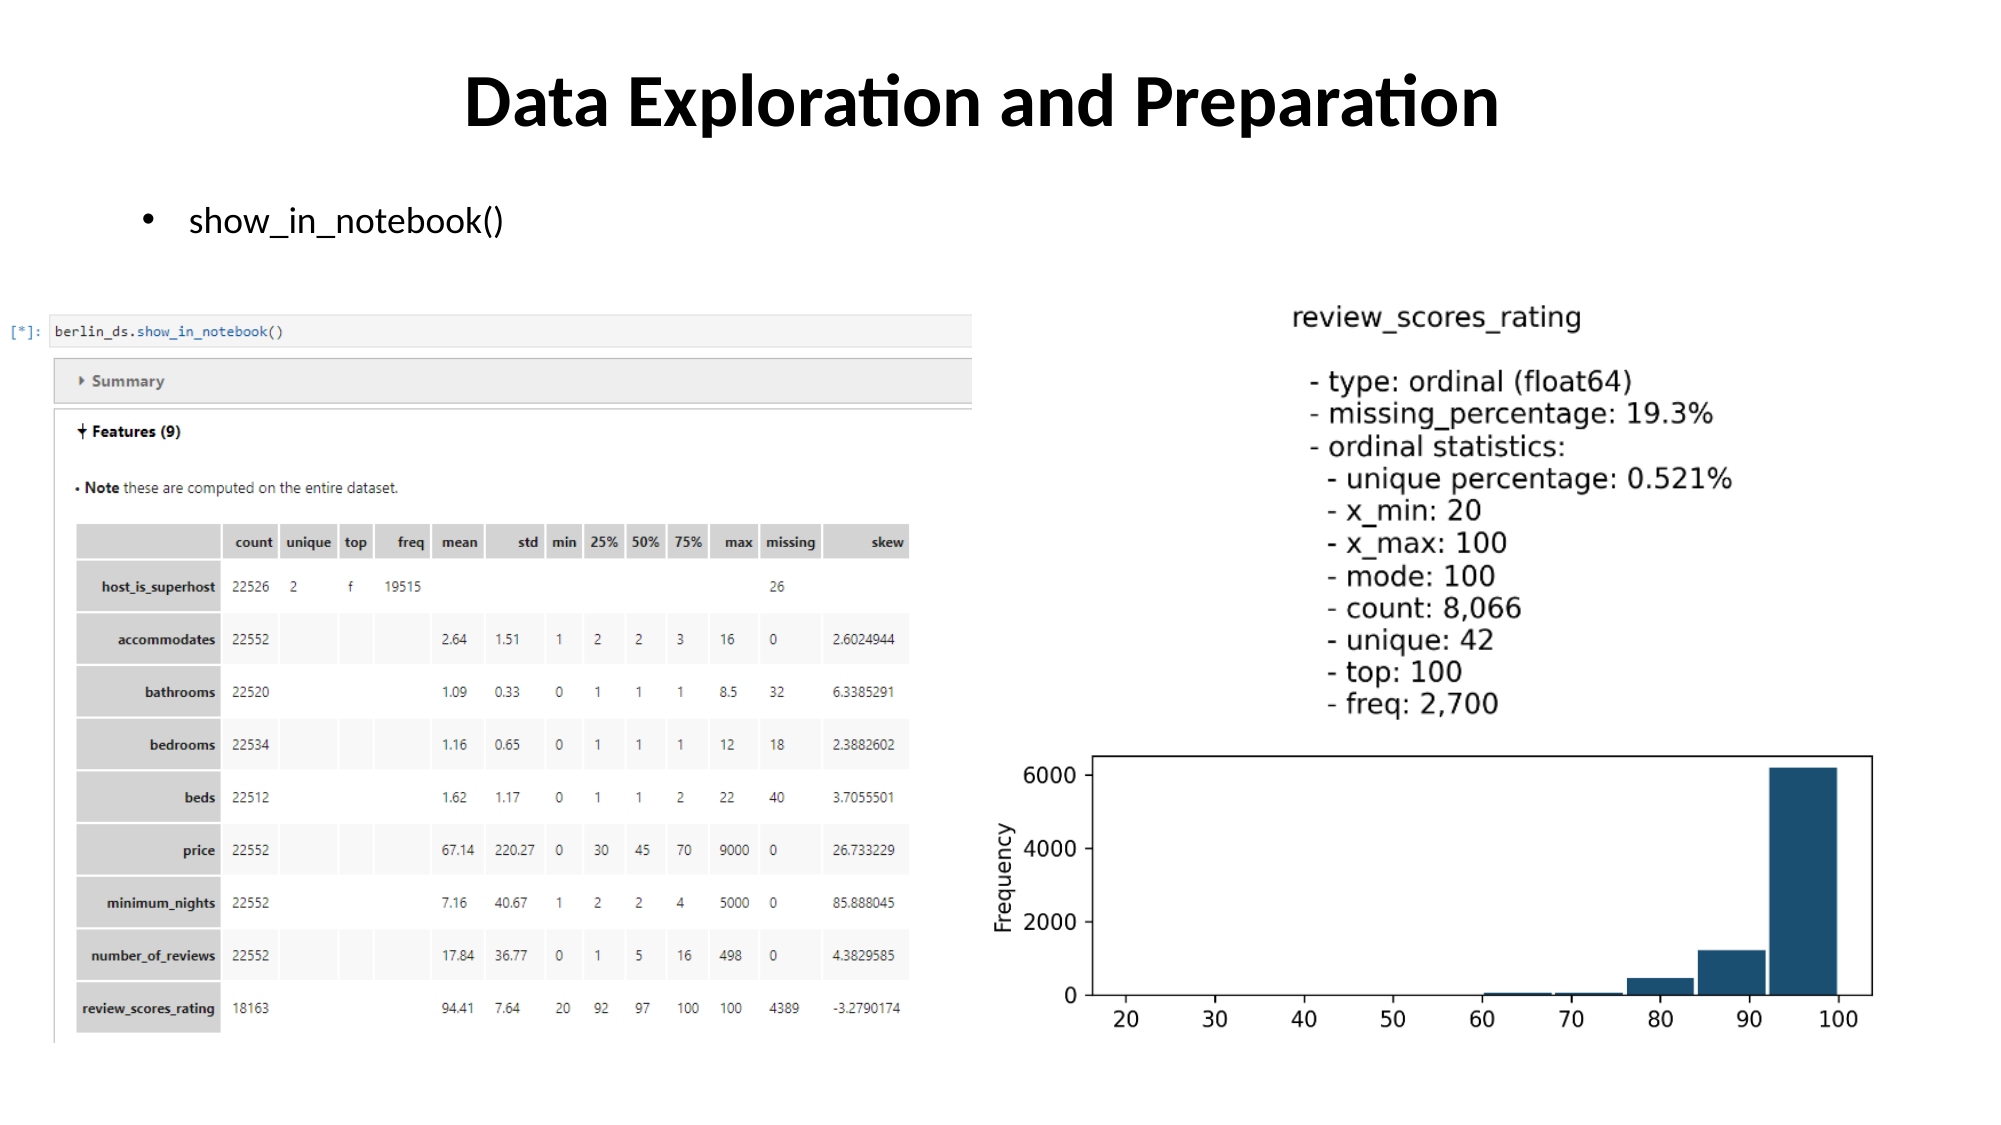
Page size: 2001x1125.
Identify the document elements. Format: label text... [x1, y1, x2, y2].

picture [0, 303, 972, 1043]
title Data Exploration and Preparation [137, 59, 1863, 145]
picture [988, 292, 1898, 1043]
text_box show_in_notebook() [127, 188, 520, 248]
